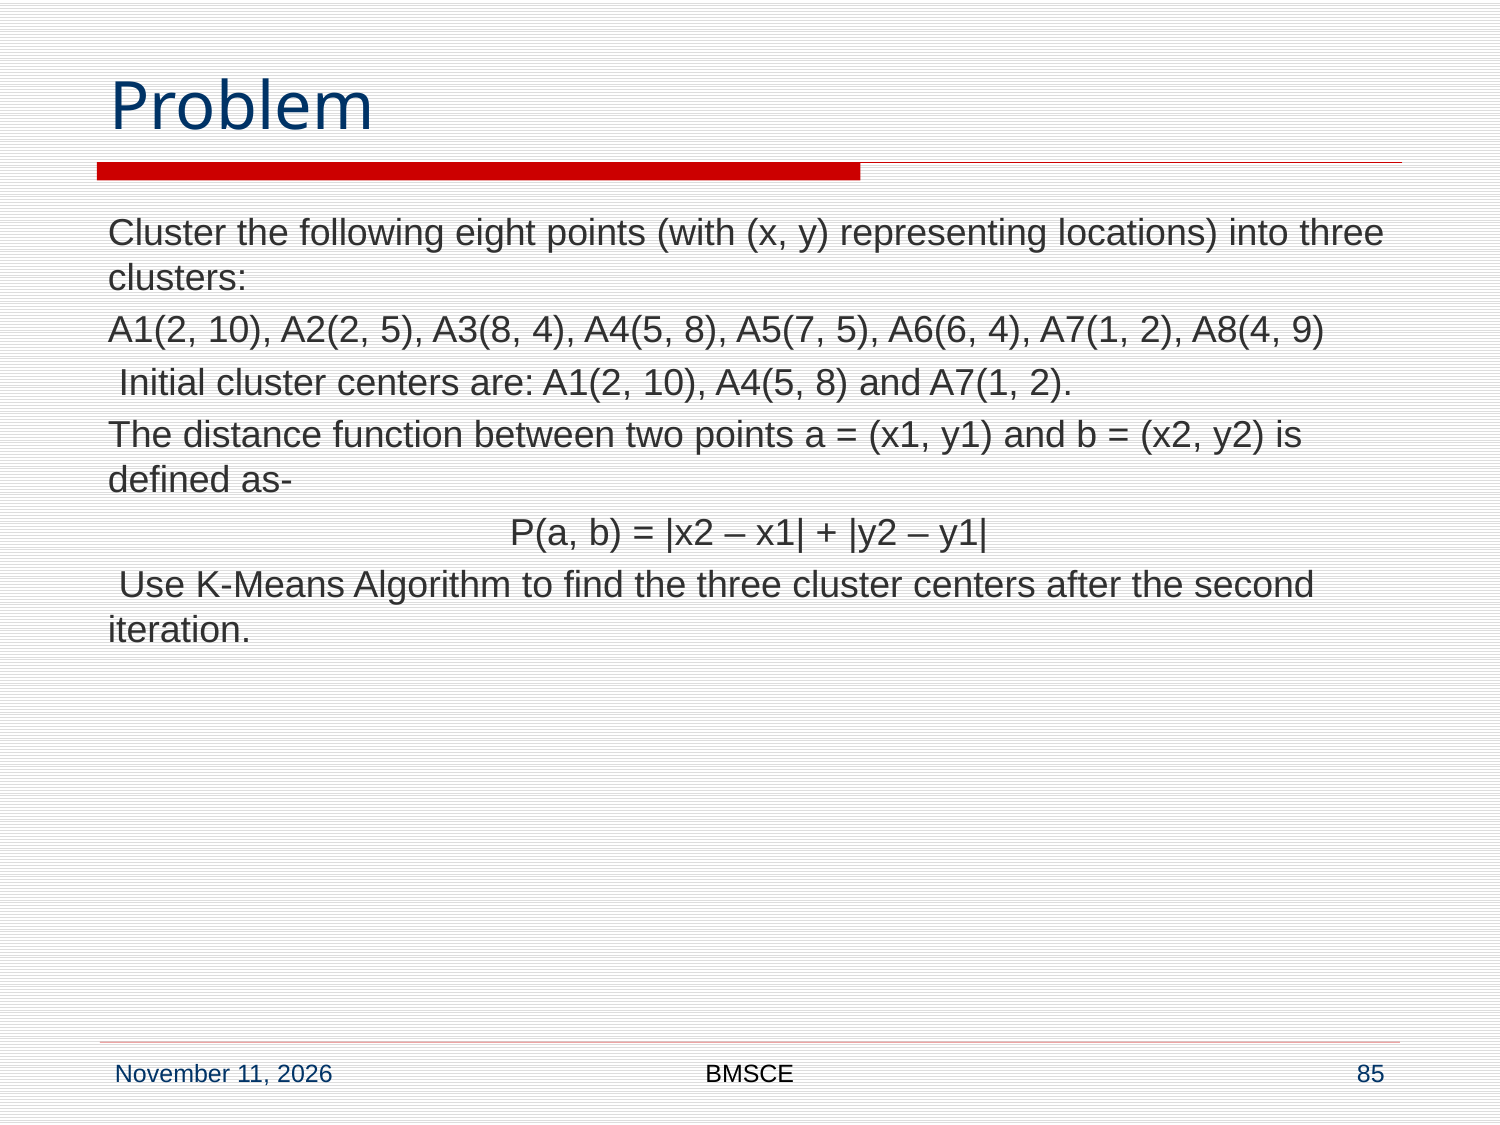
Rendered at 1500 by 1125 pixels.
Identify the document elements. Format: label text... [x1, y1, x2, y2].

footer BMSCE [512, 1049, 988, 1103]
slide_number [99, 1049, 426, 1103]
slide_number 85 [1074, 1049, 1401, 1103]
list Cluster the following eight points (with (x, y) representing locations) into three clusters: A1(2, 10), A2(2, 5), A3(8, 4), A4(5, 8), A5(7, 5), A6(6, 4), A7(1, 2), A8(4, 9) Initial cluster centers are: A1(2, 10), A4(5, 8) and A7(1, 2). The distance function between two points a = (x1, y1) and b = (x2, y2) is defined as- Ρ(a, b) = |x2 – x1| + |y2 – y1| Use K-Means Algorithm to find the three cluster centers after the second iteration. [92, 200, 1406, 1025]
title Problem [94, 24, 1407, 150]
